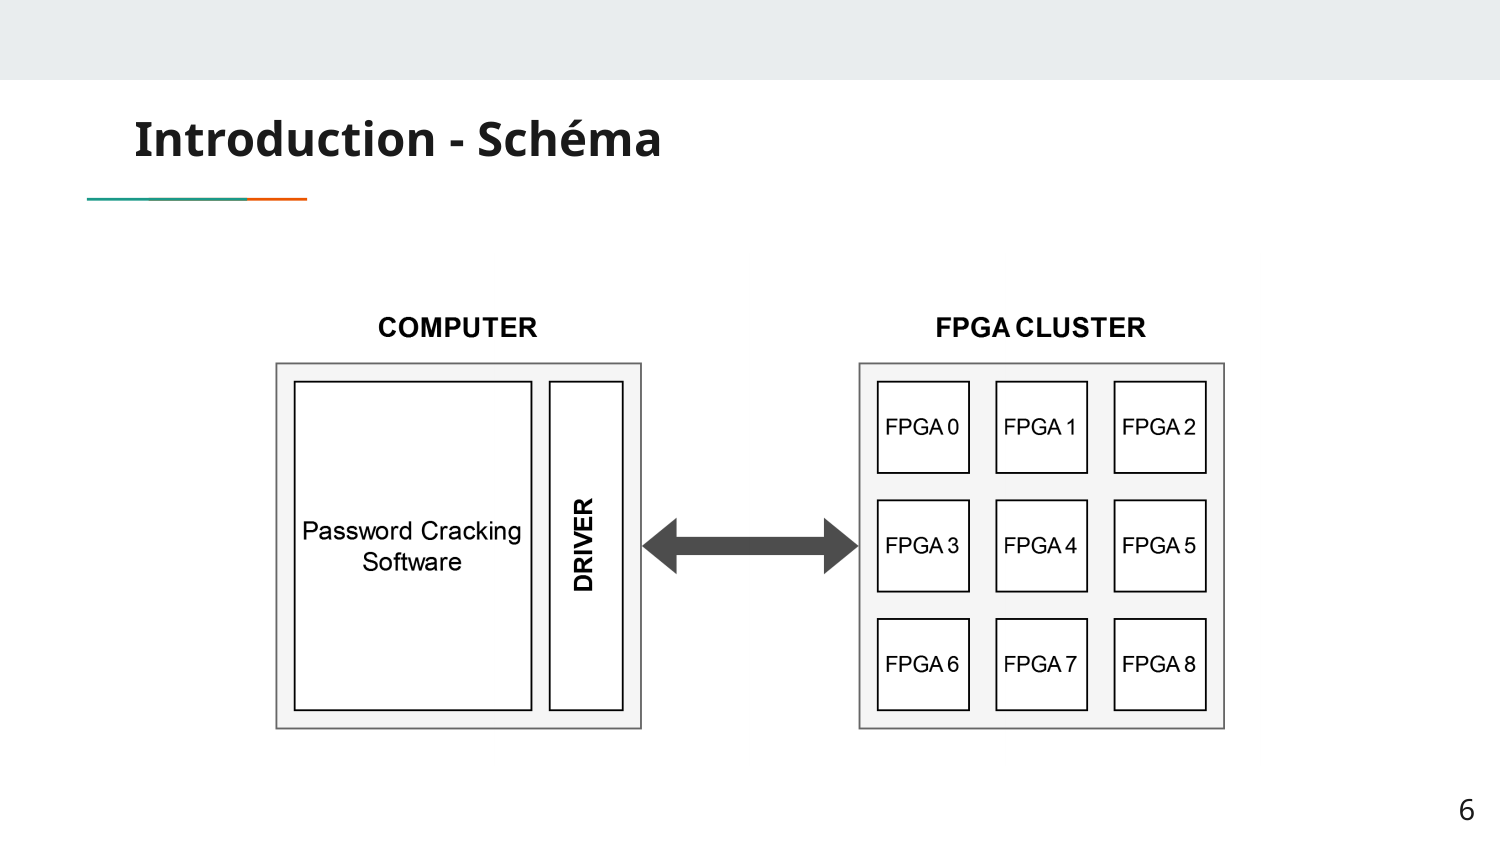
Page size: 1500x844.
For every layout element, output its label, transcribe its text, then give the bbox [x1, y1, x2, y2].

title Introduction - Schéma [119, 93, 1381, 182]
picture [239, 253, 1262, 766]
slide_number ‹#› [1400, 779, 1491, 844]
